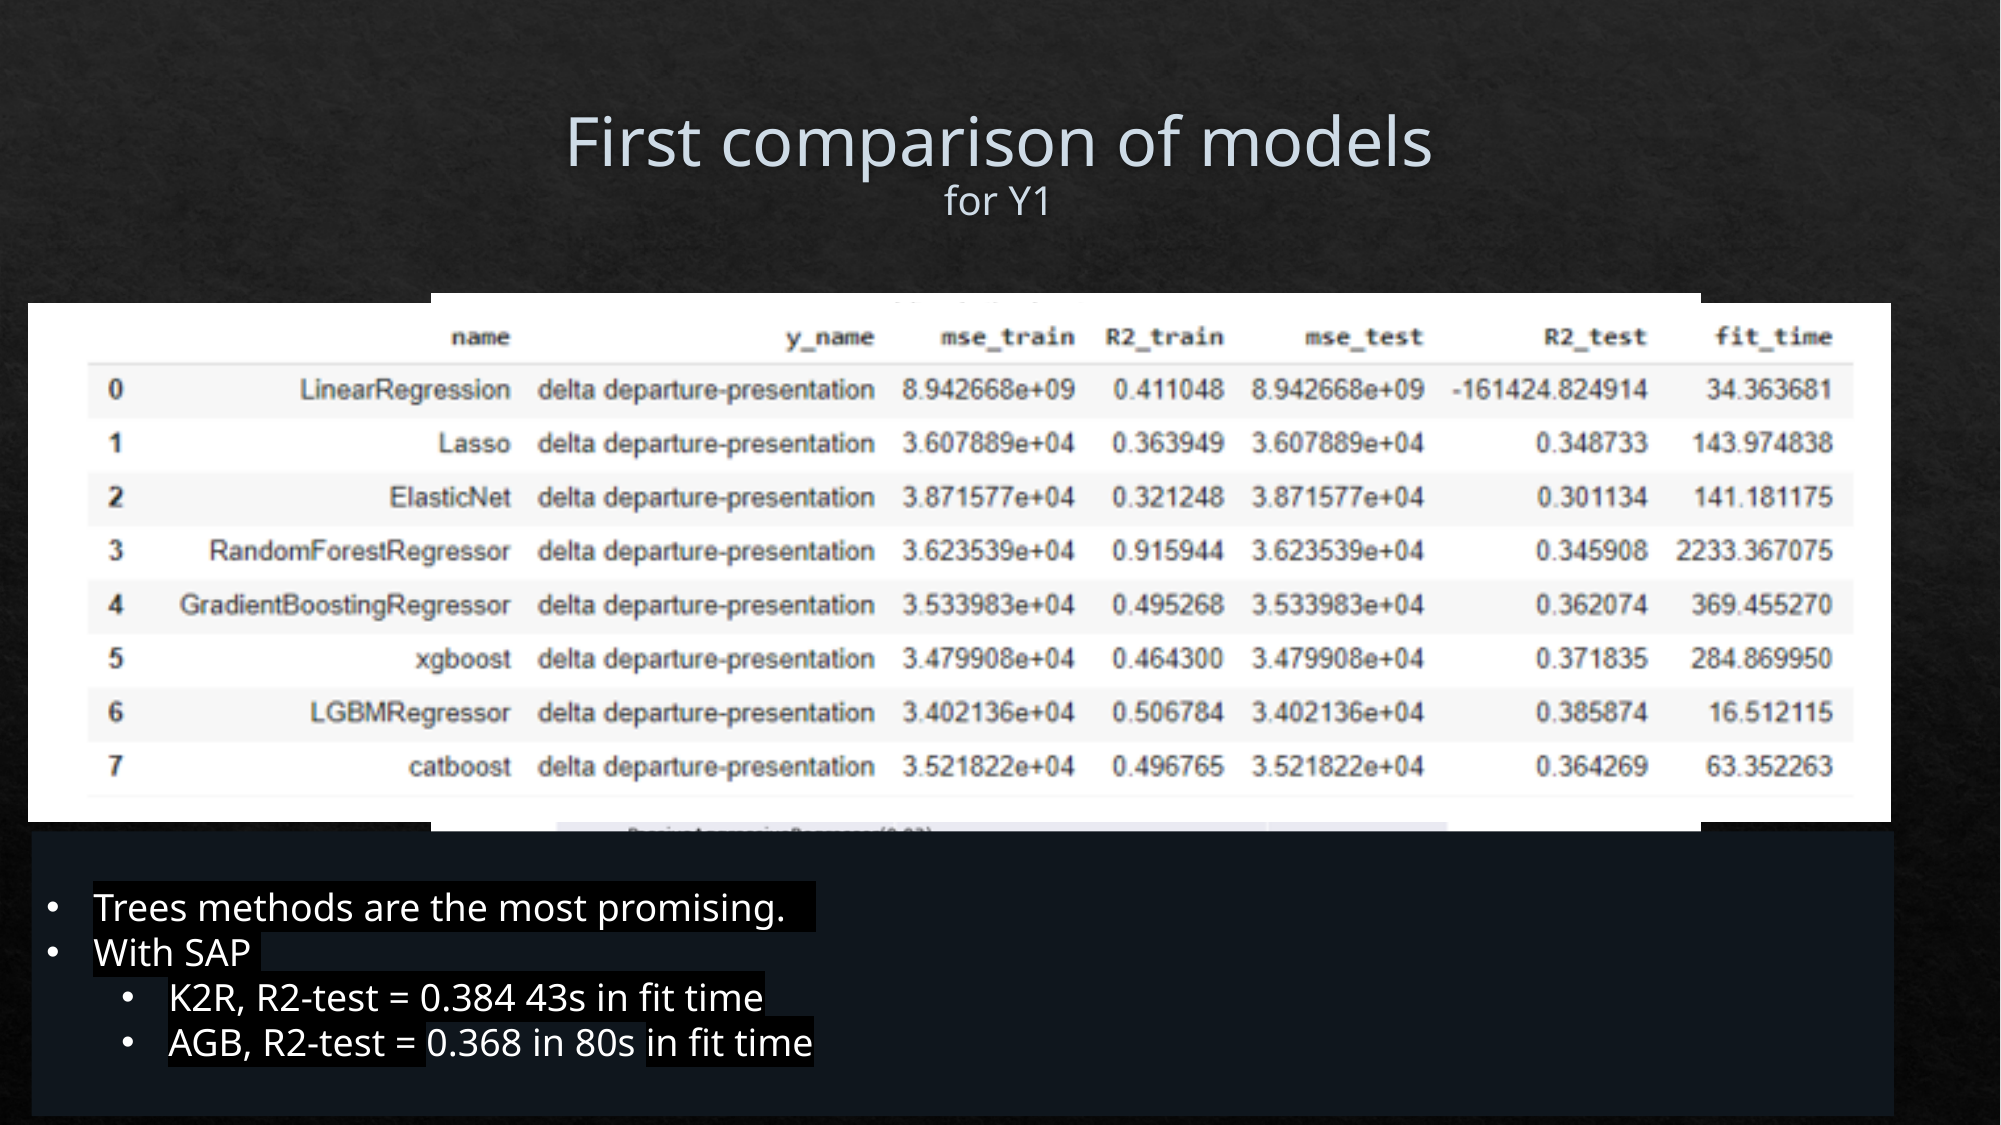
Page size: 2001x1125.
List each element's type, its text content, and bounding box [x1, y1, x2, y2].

text_box Trees methods are the most promising. With SAP K2R, R2-test = 0.384 43s in fit time AGB, R2-test = 0.368 in 80s in fit time [31, 834, 1894, 1117]
picture [28, 293, 1892, 1034]
title First comparison of models for Y1 [150, 99, 1849, 233]
